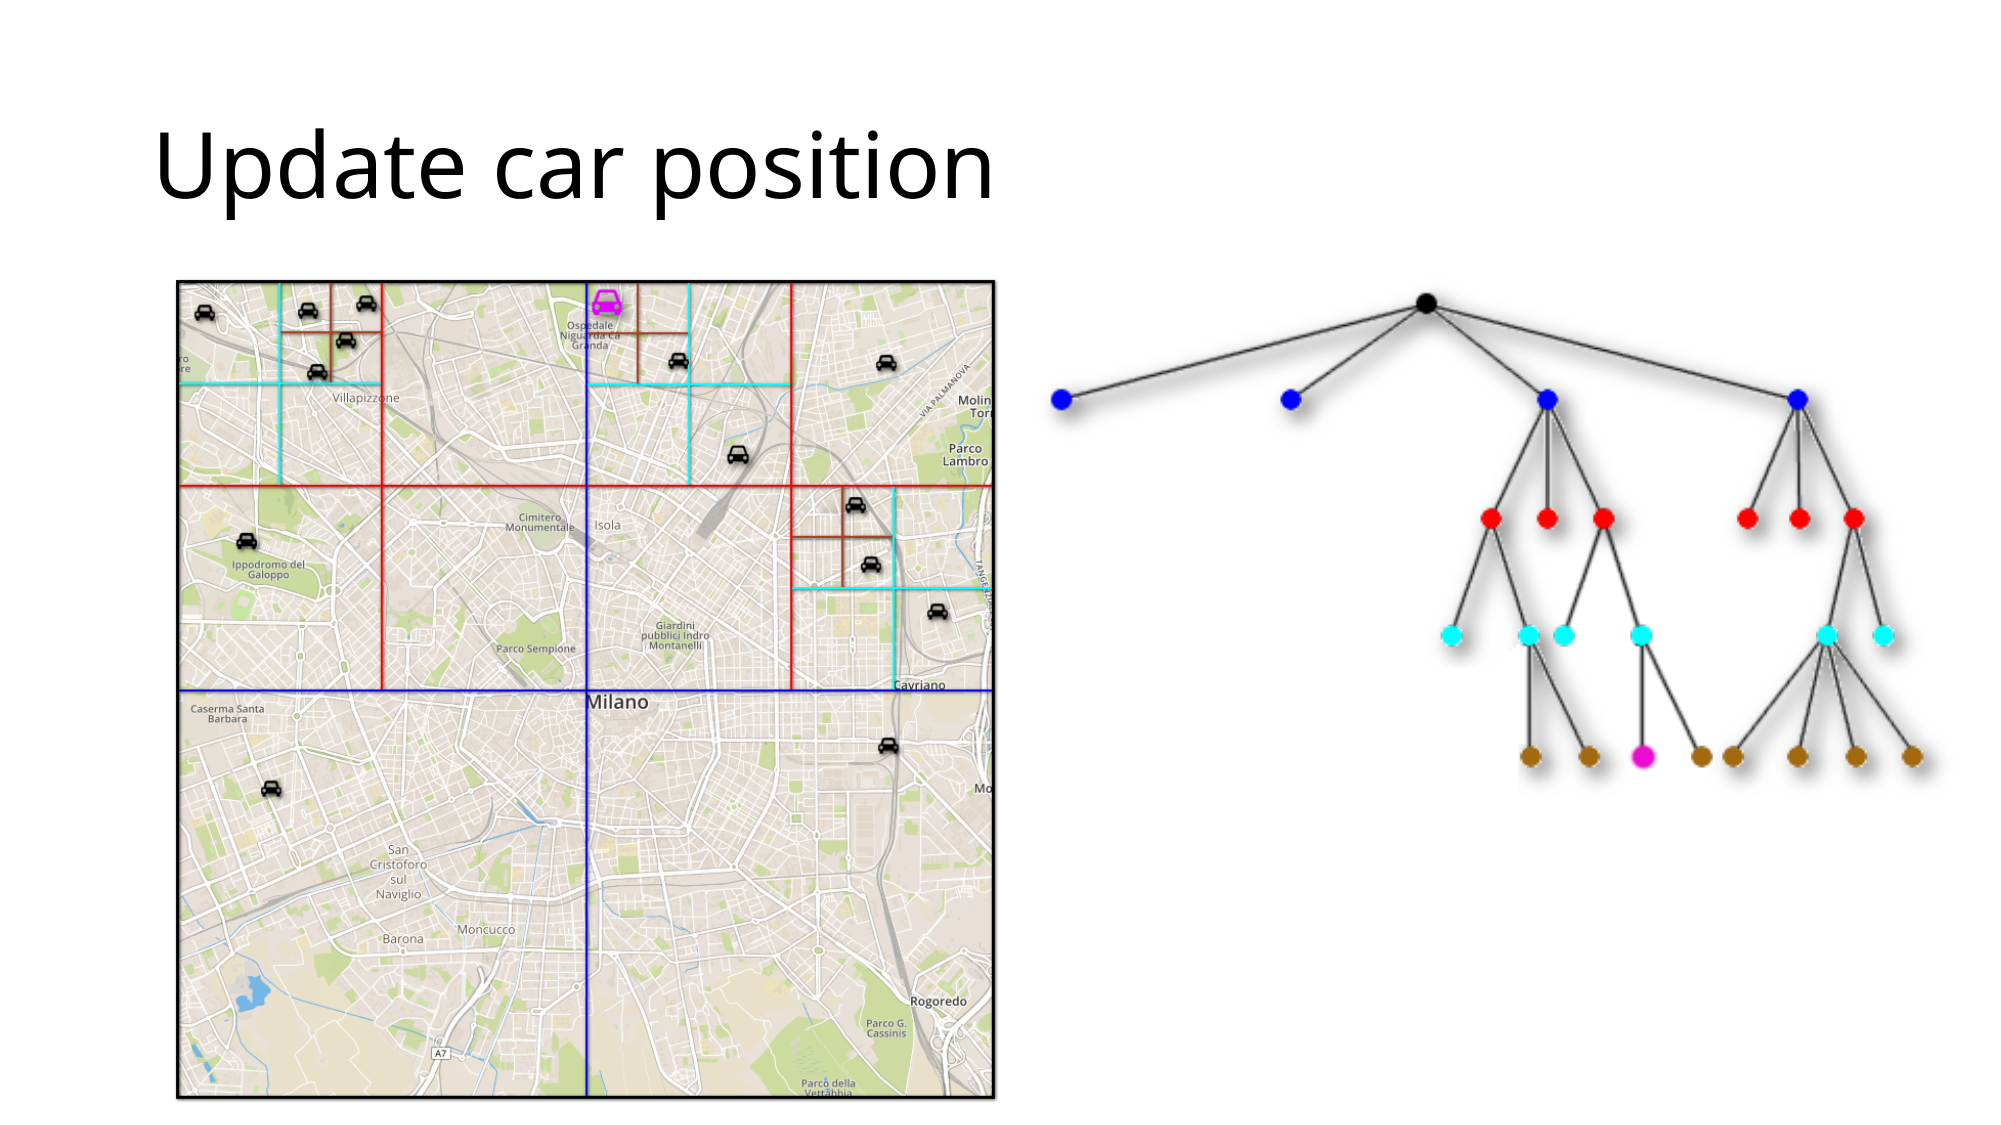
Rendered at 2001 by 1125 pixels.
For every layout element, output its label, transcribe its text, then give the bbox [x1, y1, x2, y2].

title Update car position [137, 59, 1863, 278]
picture [1035, 277, 1959, 801]
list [173, 277, 1000, 1105]
